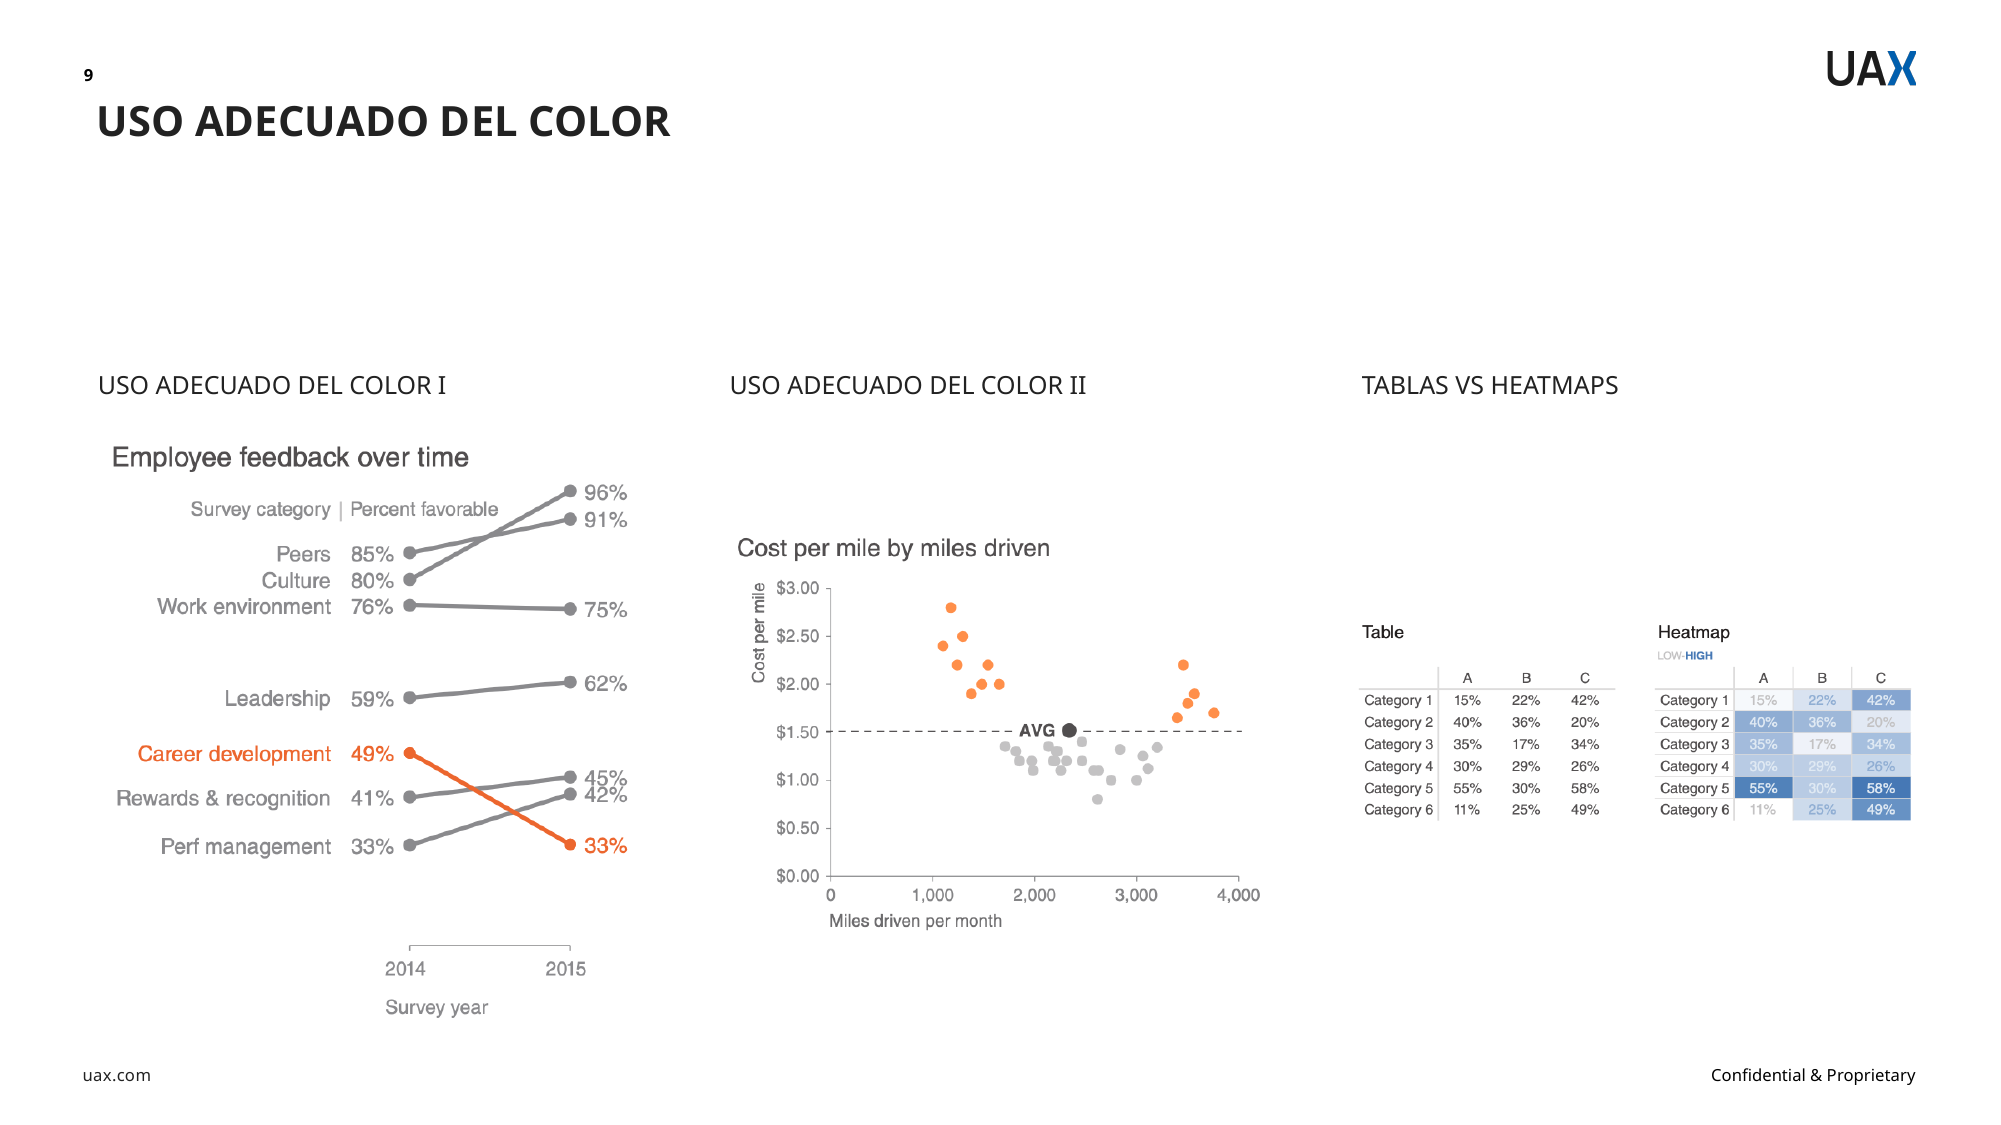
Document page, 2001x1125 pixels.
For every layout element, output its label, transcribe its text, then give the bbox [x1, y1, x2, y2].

picture [96, 427, 640, 1026]
text_box USO ADECUADO DEL COLOR II [714, 362, 1285, 408]
text_box TABLAS VS HEATMAPS [1347, 362, 1918, 408]
text_box USO ADECUADO DEL COLOR [96, 99, 1932, 175]
picture [715, 510, 1286, 942]
picture [1347, 618, 1918, 834]
text_box USO ADECUADO DEL COLOR I [83, 362, 654, 408]
slide_number 9 [83, 62, 137, 86]
